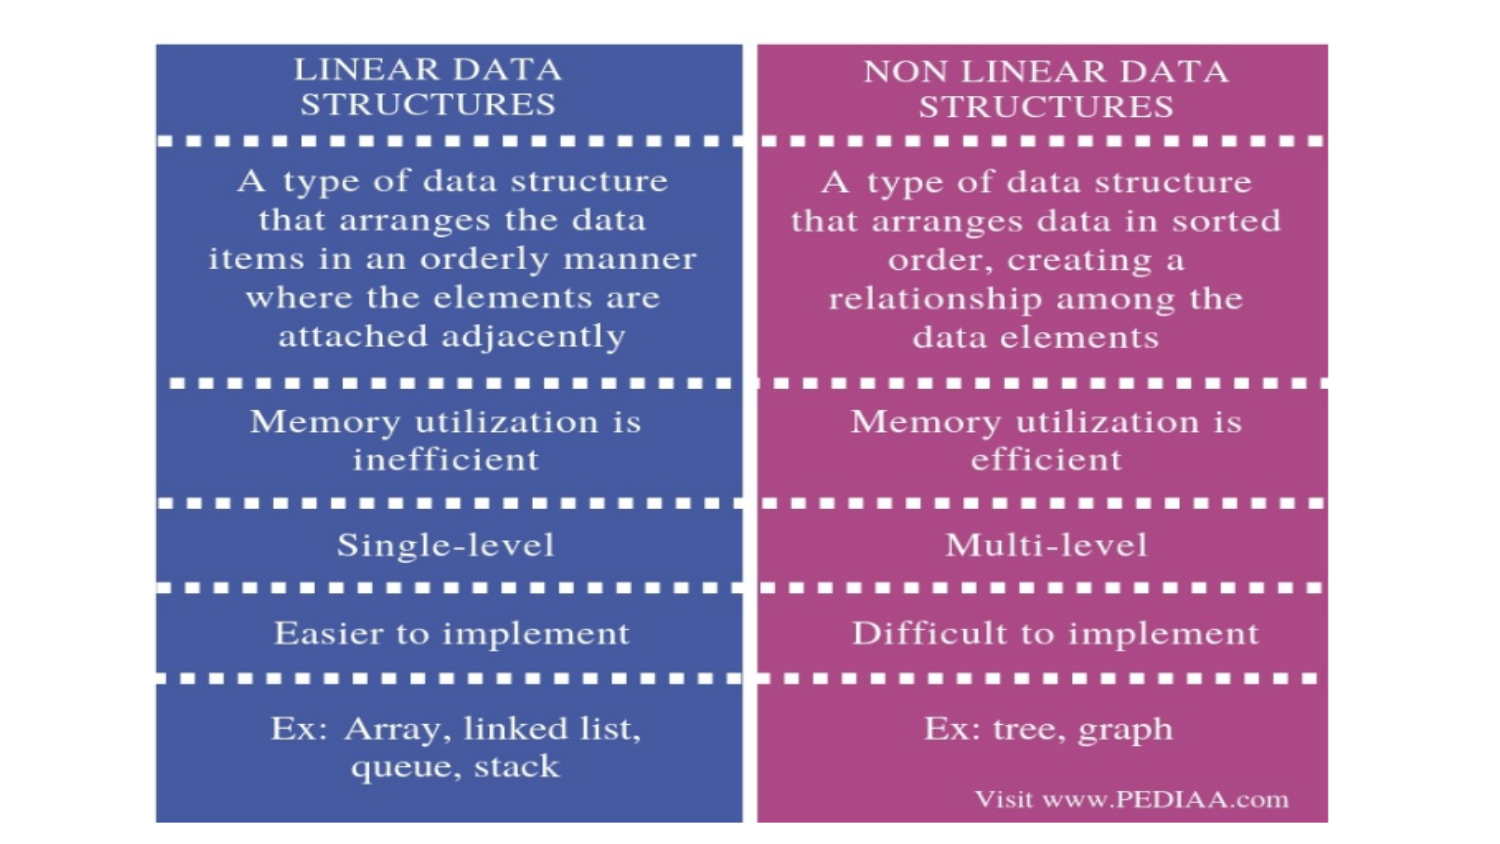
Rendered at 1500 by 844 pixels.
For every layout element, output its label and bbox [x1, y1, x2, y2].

picture [149, 32, 1340, 840]
